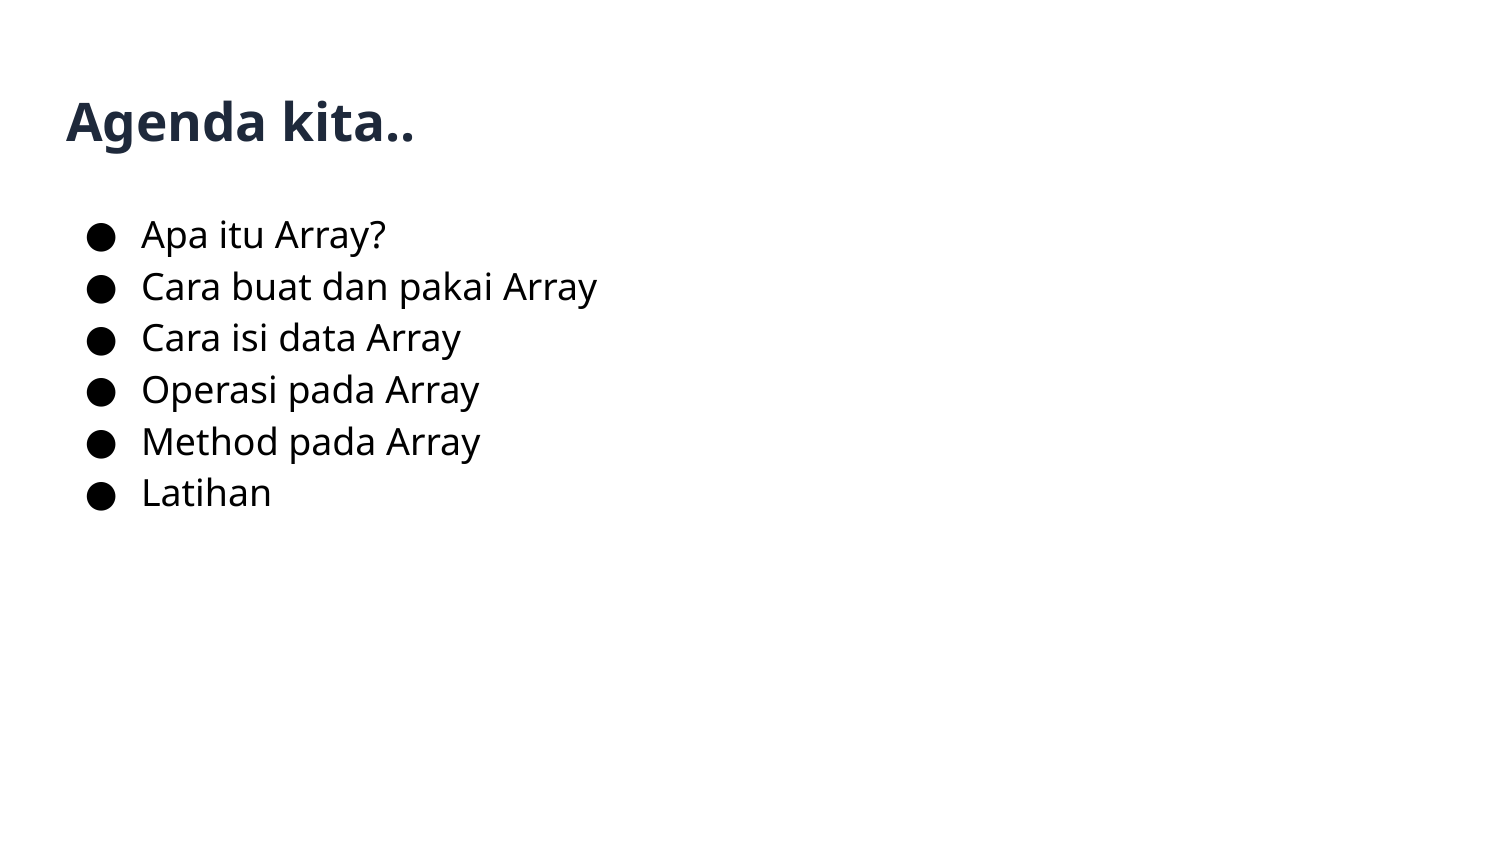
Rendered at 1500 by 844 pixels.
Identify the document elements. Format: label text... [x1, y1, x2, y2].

title Agenda kita.. [51, 72, 1449, 167]
list Apa itu Array? Cara buat dan pakai Array Cara isi data Array Operasi pada Array Method pada Array Latihan [51, 189, 1416, 767]
